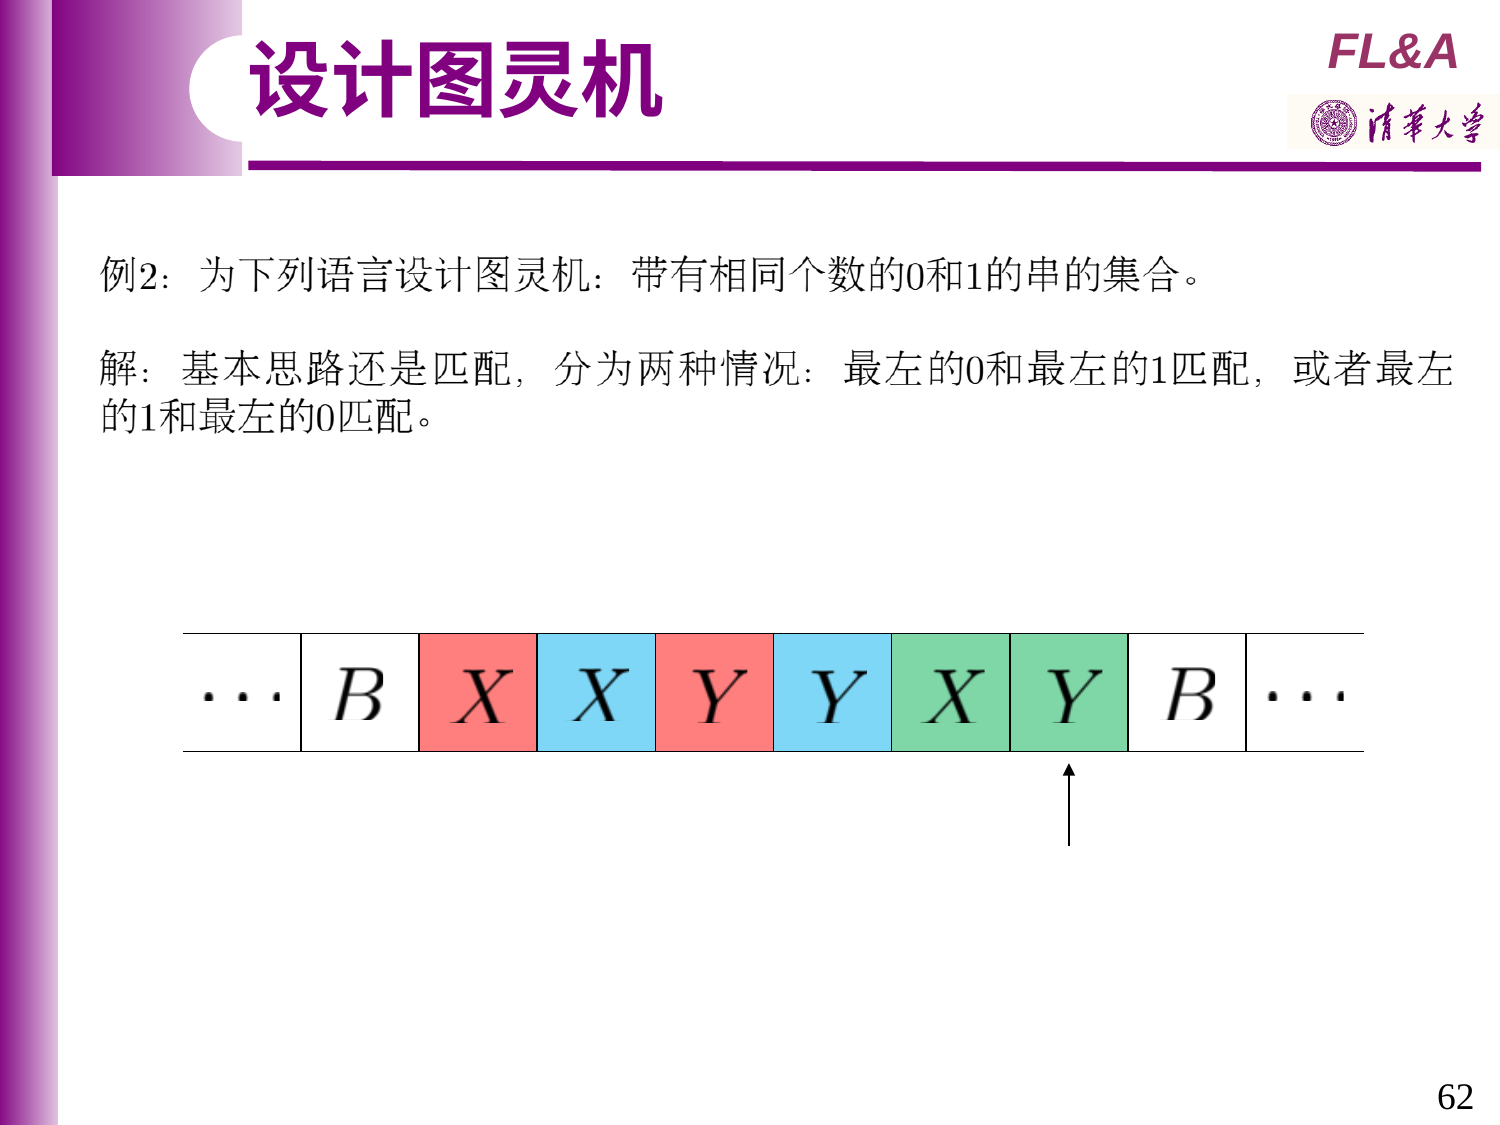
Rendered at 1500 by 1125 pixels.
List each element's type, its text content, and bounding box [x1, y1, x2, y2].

text_box [1127, 633, 1247, 752]
text_box [891, 633, 1009, 752]
picture [1287, 94, 1500, 149]
picture [1266, 691, 1344, 701]
text_box 设计图灵机 [232, 30, 679, 136]
picture [810, 670, 868, 723]
text_box [537, 633, 655, 752]
text_box [655, 633, 773, 752]
picture [448, 669, 514, 723]
picture [202, 692, 280, 701]
text_box 62 [1411, 1064, 1500, 1125]
picture [1045, 669, 1103, 723]
text_box [301, 633, 419, 752]
picture [690, 669, 748, 723]
picture [100, 255, 1452, 480]
picture [1158, 667, 1216, 721]
picture [564, 668, 630, 722]
text_box [1009, 633, 1127, 752]
text_box [773, 633, 891, 752]
text_box [419, 633, 537, 752]
picture [326, 667, 384, 721]
picture [919, 669, 985, 723]
